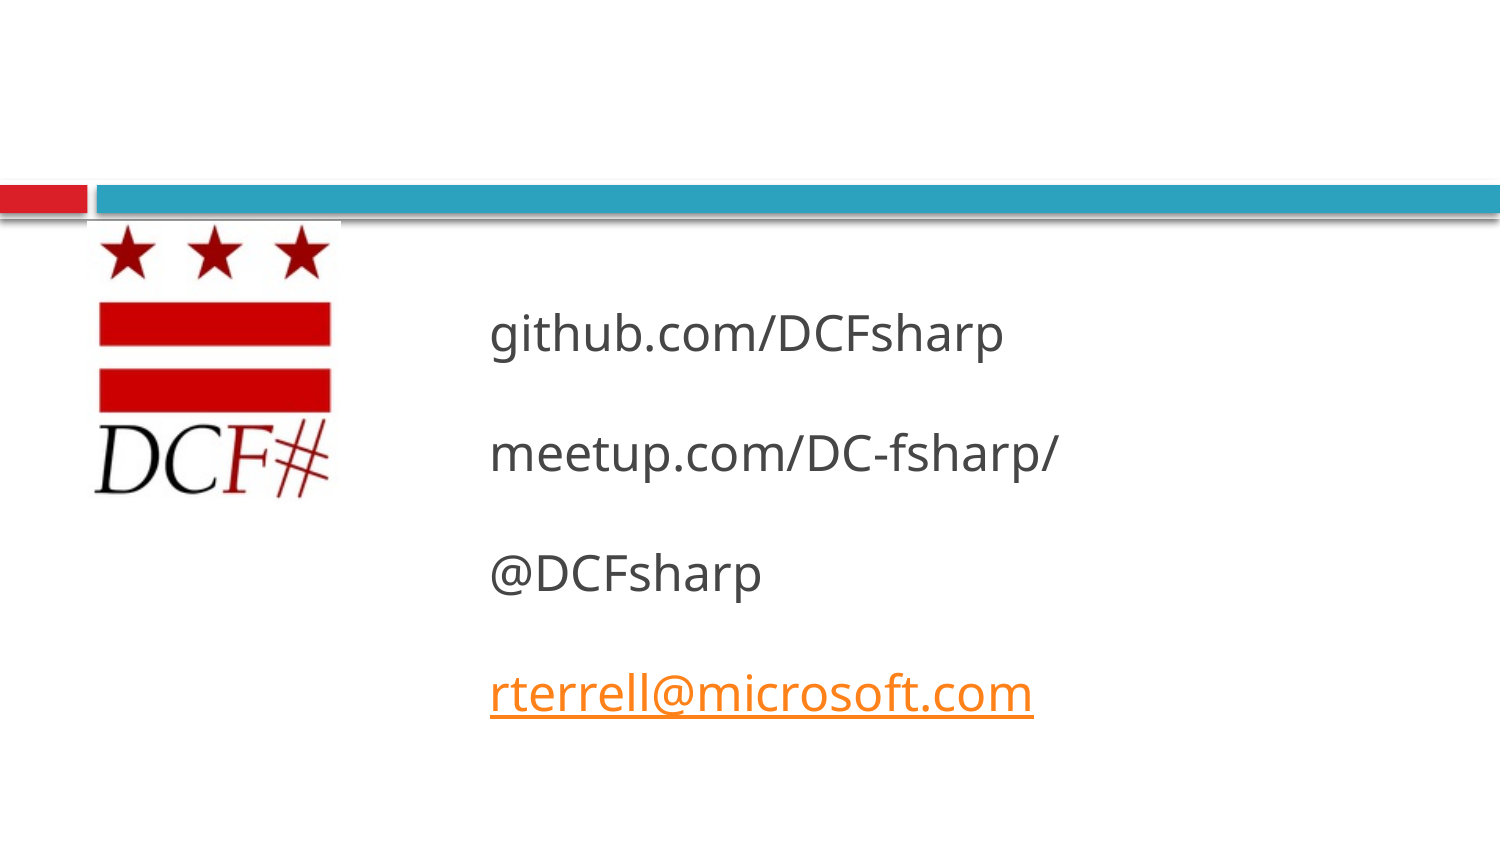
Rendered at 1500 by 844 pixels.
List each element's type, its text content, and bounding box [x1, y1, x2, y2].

picture [87, 221, 341, 504]
text_box github.com/DCFsharp meetup.com/DC-fsharp/ @DCFsharp rterrell@microsoft.com [474, 296, 1313, 797]
